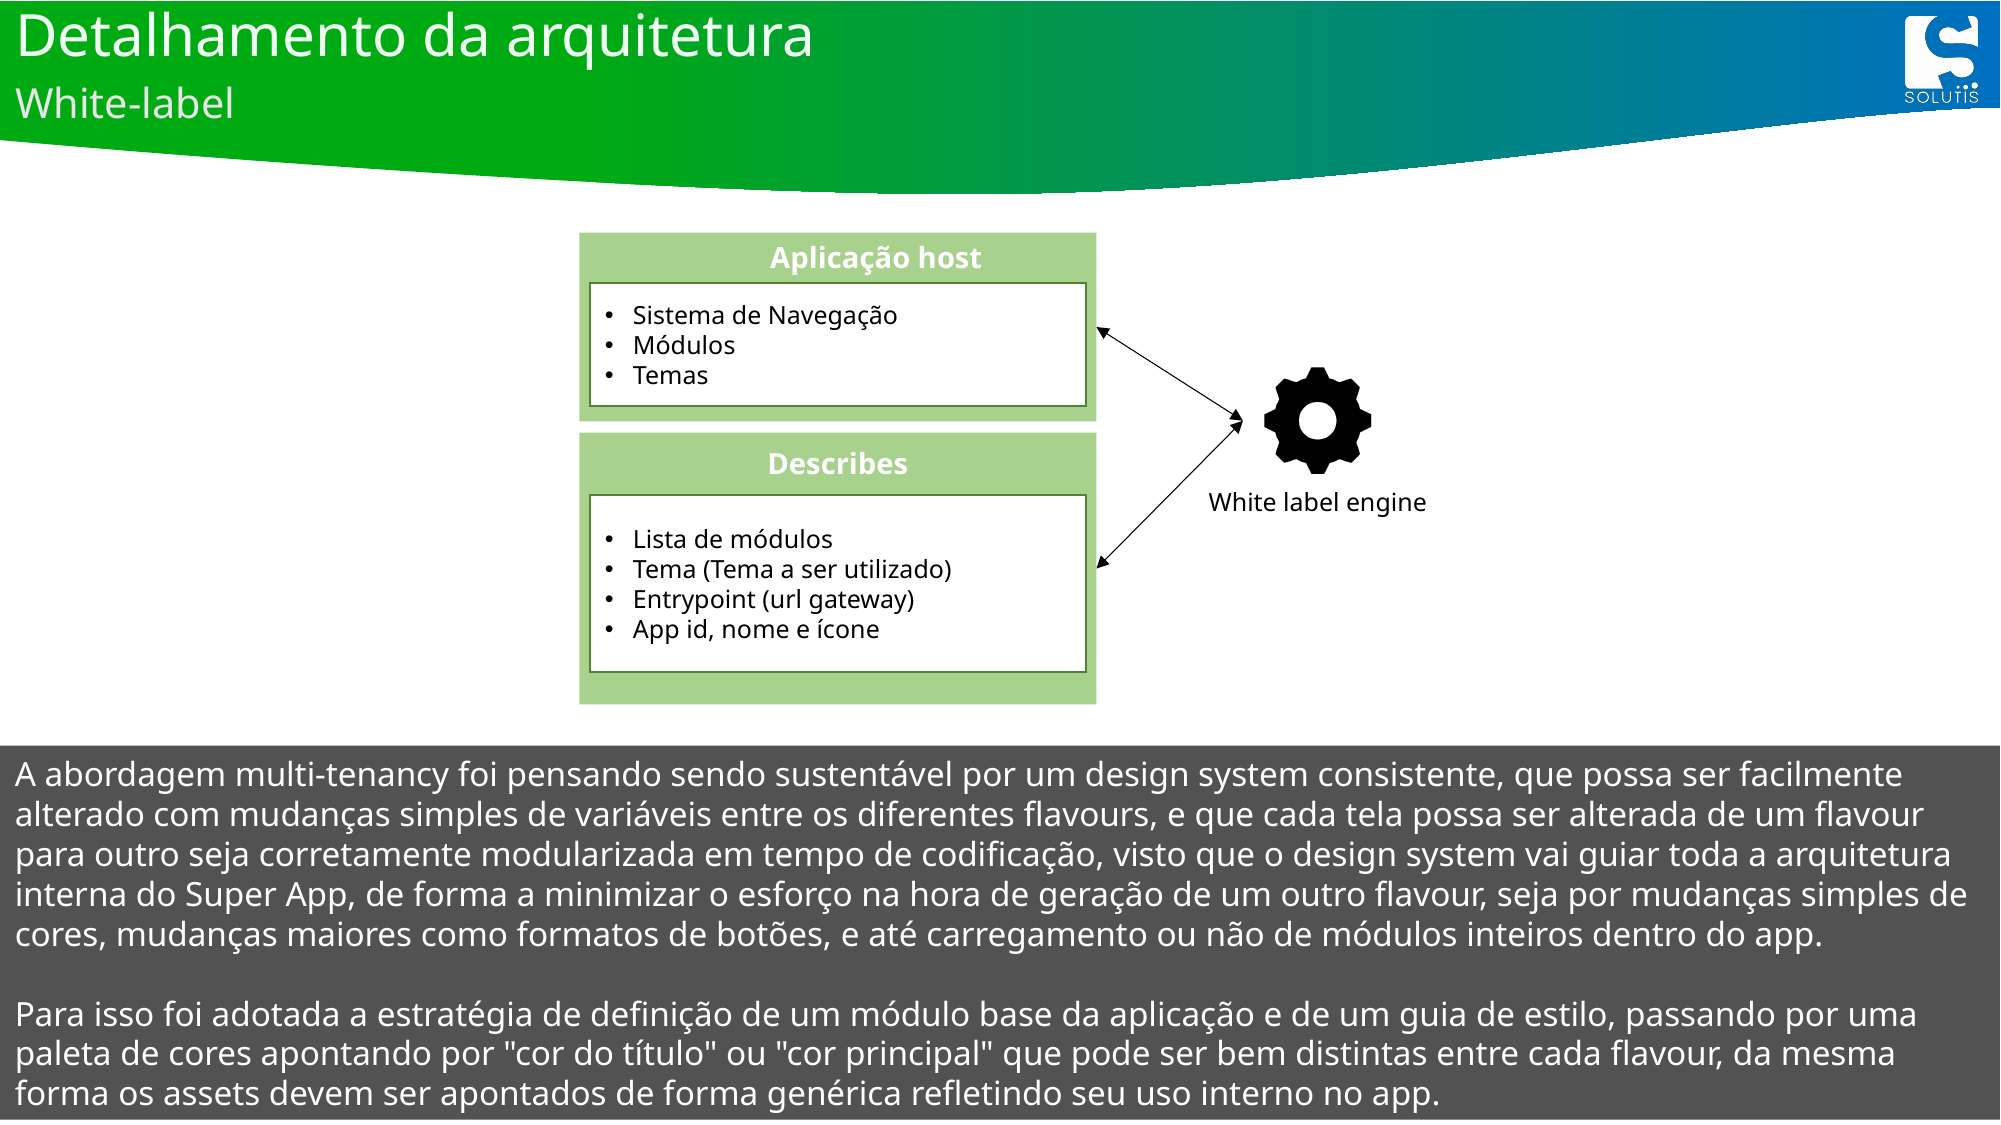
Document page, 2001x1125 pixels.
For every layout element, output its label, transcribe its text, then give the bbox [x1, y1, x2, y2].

text_box A abordagem multi-tenancy foi pensando sendo sustentável por um design system consistente, que possa ser facilmente alterado com mudanças simples de variáveis entre os diferentes flavours, e que cada tela possa ser alterada de um flavour para outro seja corretamente modularizada em tempo de codificação, visto que o design system vai guiar toda a arquitetura interna do Super App, de forma a minimizar o esforço na hora de geração de um outro flavour, seja por mudanças simples de cores, mudanças maiores como formatos de botões, e até carregamento ou não de módulos inteiros dentro do app. Para isso foi adotada a estratégia de definição de um módulo base da aplicação e de um guia de estilo, passando por uma paleta de cores apontando por "cor do título" ou "cor principal" que pode ser bem distintas entre cada flavour, da mesma forma os assets devem ser apontados de forma genérica refletindo seu uso interno no app. [0, 745, 2000, 1120]
text_box White label engine [1243, 479, 1443, 524]
title Detalhamento da arquitetura [0, 0, 1500, 75]
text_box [579, 232, 1097, 422]
picture [1905, 16, 1978, 103]
subtitle White-label [0, 75, 1500, 135]
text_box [1096, 421, 1243, 569]
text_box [579, 432, 1097, 705]
picture [1243, 345, 1393, 496]
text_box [1096, 327, 1243, 421]
